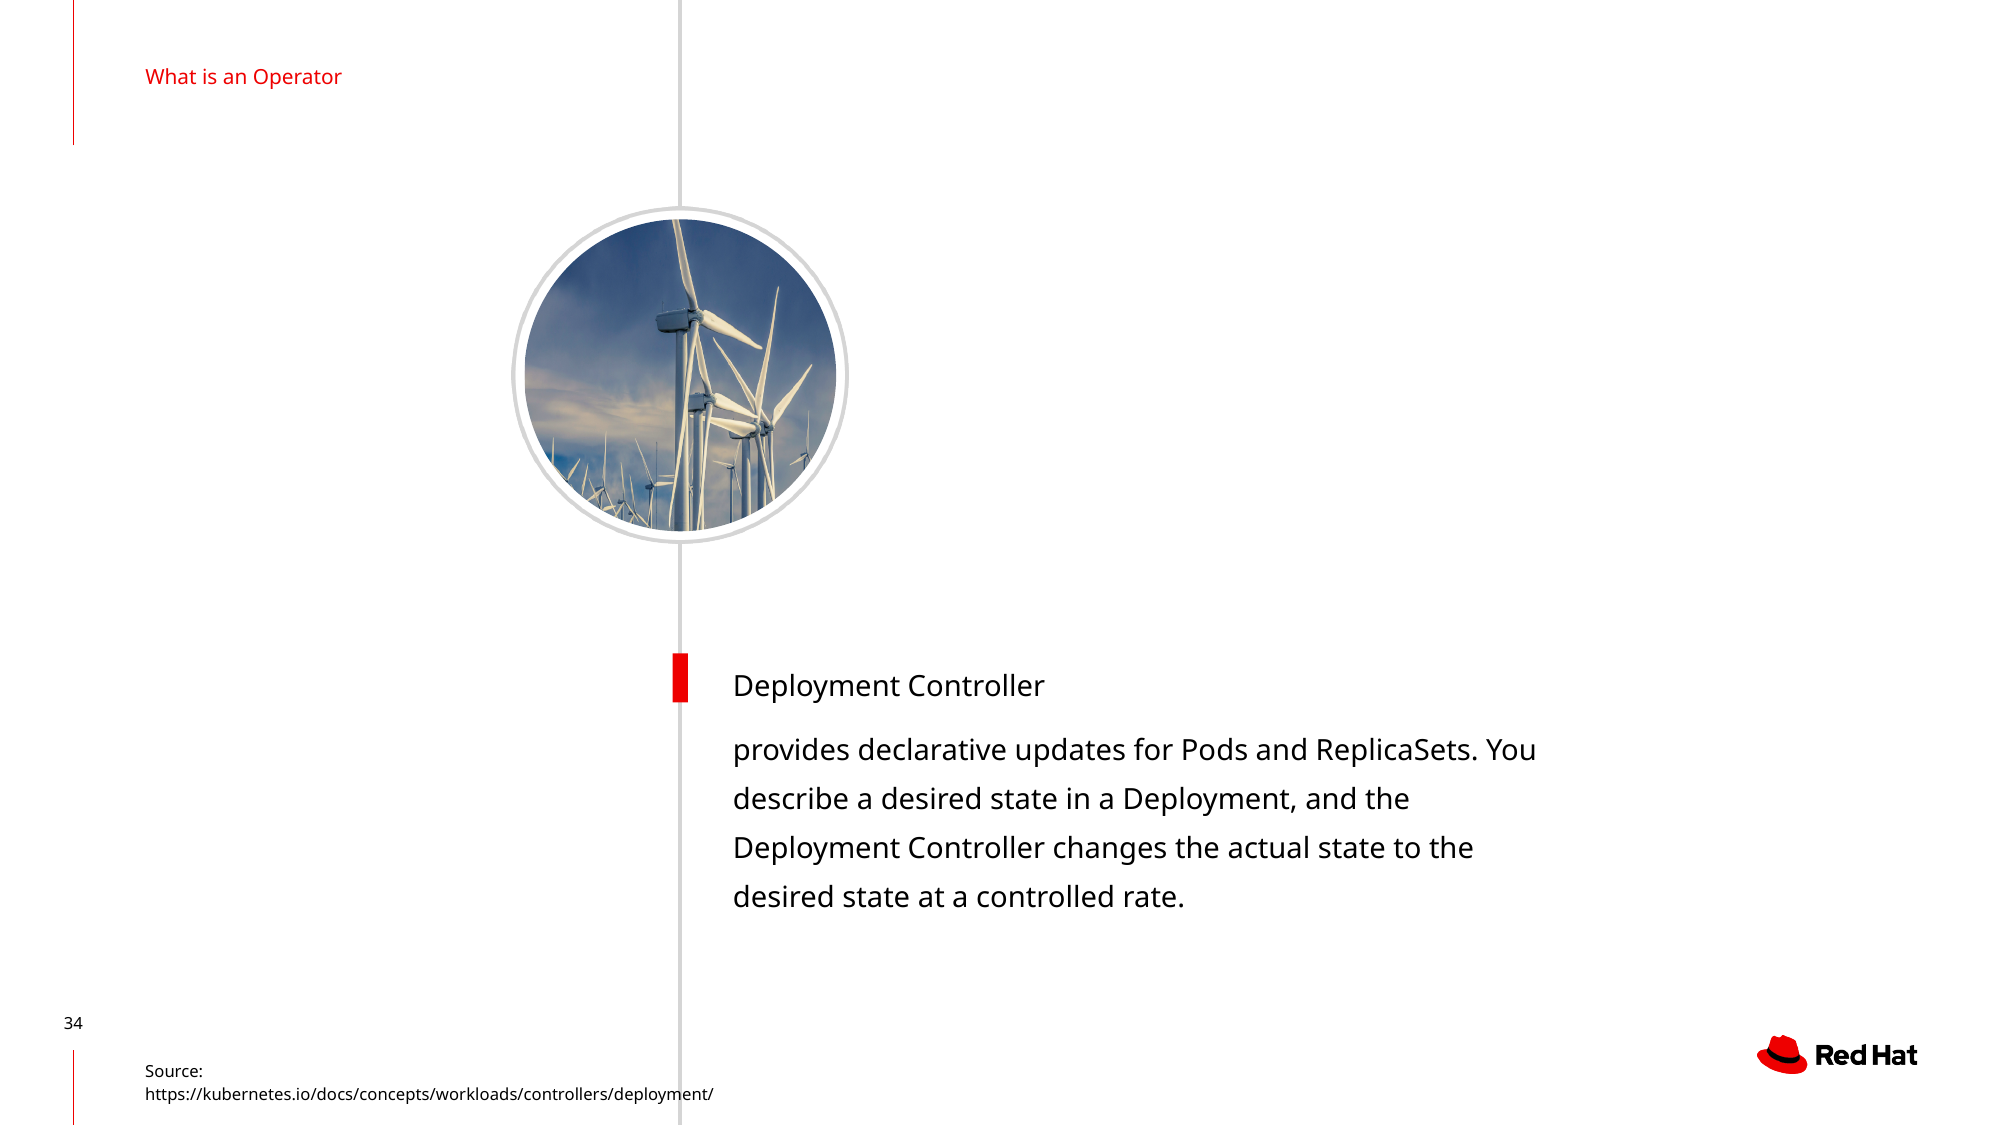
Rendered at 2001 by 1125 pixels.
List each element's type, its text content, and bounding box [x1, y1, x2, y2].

subtitle Source: https://kubernetes.io/docs/concepts/workloads/controllers/deployment/ [145, 1012, 1458, 1104]
slide_number ‹#› [13, 1012, 134, 1036]
picture [1757, 1035, 1918, 1074]
subtitle provides declarative updates for Pods and ReplicaSets. You describe a desired state in a Deployment, and the Deployment Controller changes the actual state to the desired state at a controlled rate. [732, 717, 1572, 824]
subtitle What is an Operator [73, 9, 919, 143]
picture [511, 206, 850, 545]
text_box [672, 653, 688, 703]
subtitle Deployment Controller [732, 653, 1478, 703]
